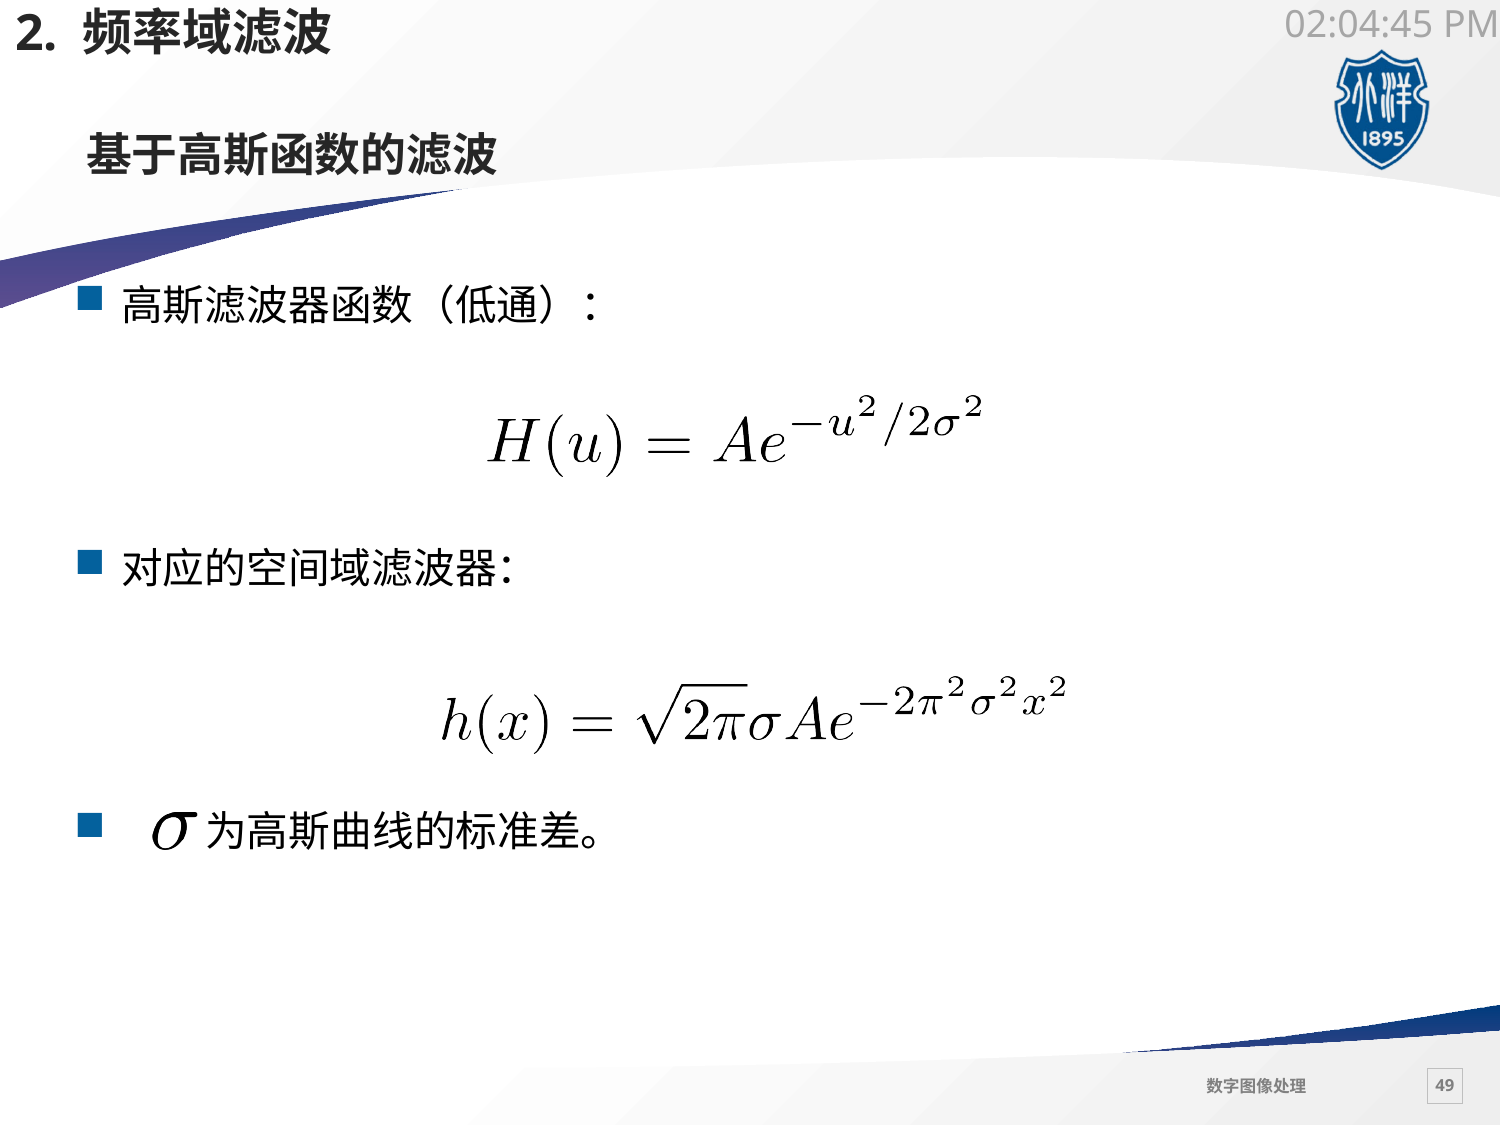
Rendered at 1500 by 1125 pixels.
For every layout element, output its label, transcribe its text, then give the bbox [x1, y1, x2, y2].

picture [487, 395, 981, 477]
picture [442, 676, 1065, 754]
list 高斯滤波器函数（低通）： 对应的空间域滤波器： 为高斯曲线的标准差。 [59, 276, 1410, 1017]
picture [151, 812, 198, 850]
list 2. 频率域滤波 [0, 0, 838, 88]
picture [1321, 47, 1447, 172]
title 基于高斯函数的滤波 [74, 112, 1425, 200]
